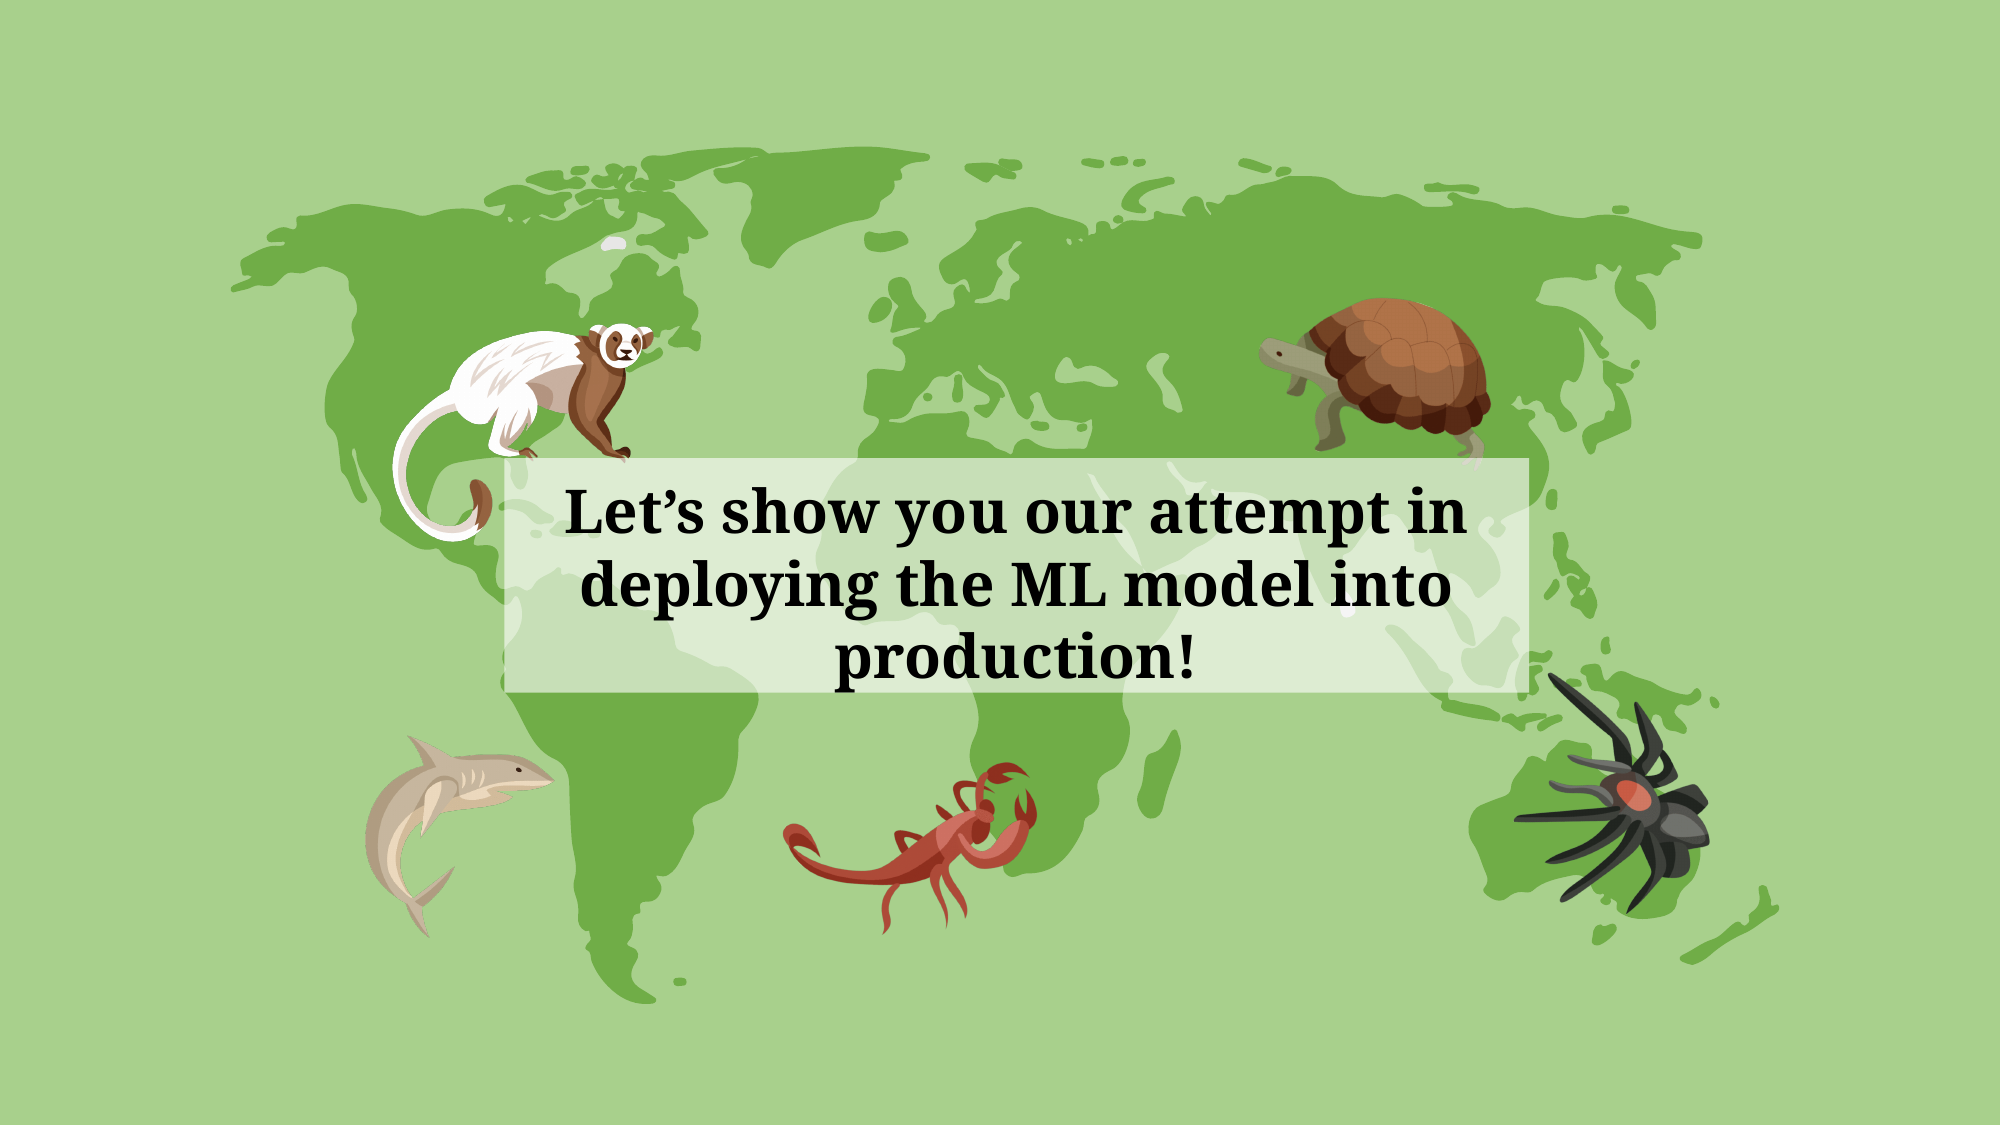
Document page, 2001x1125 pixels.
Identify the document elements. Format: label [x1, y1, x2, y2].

text_box [229, 146, 1781, 1005]
